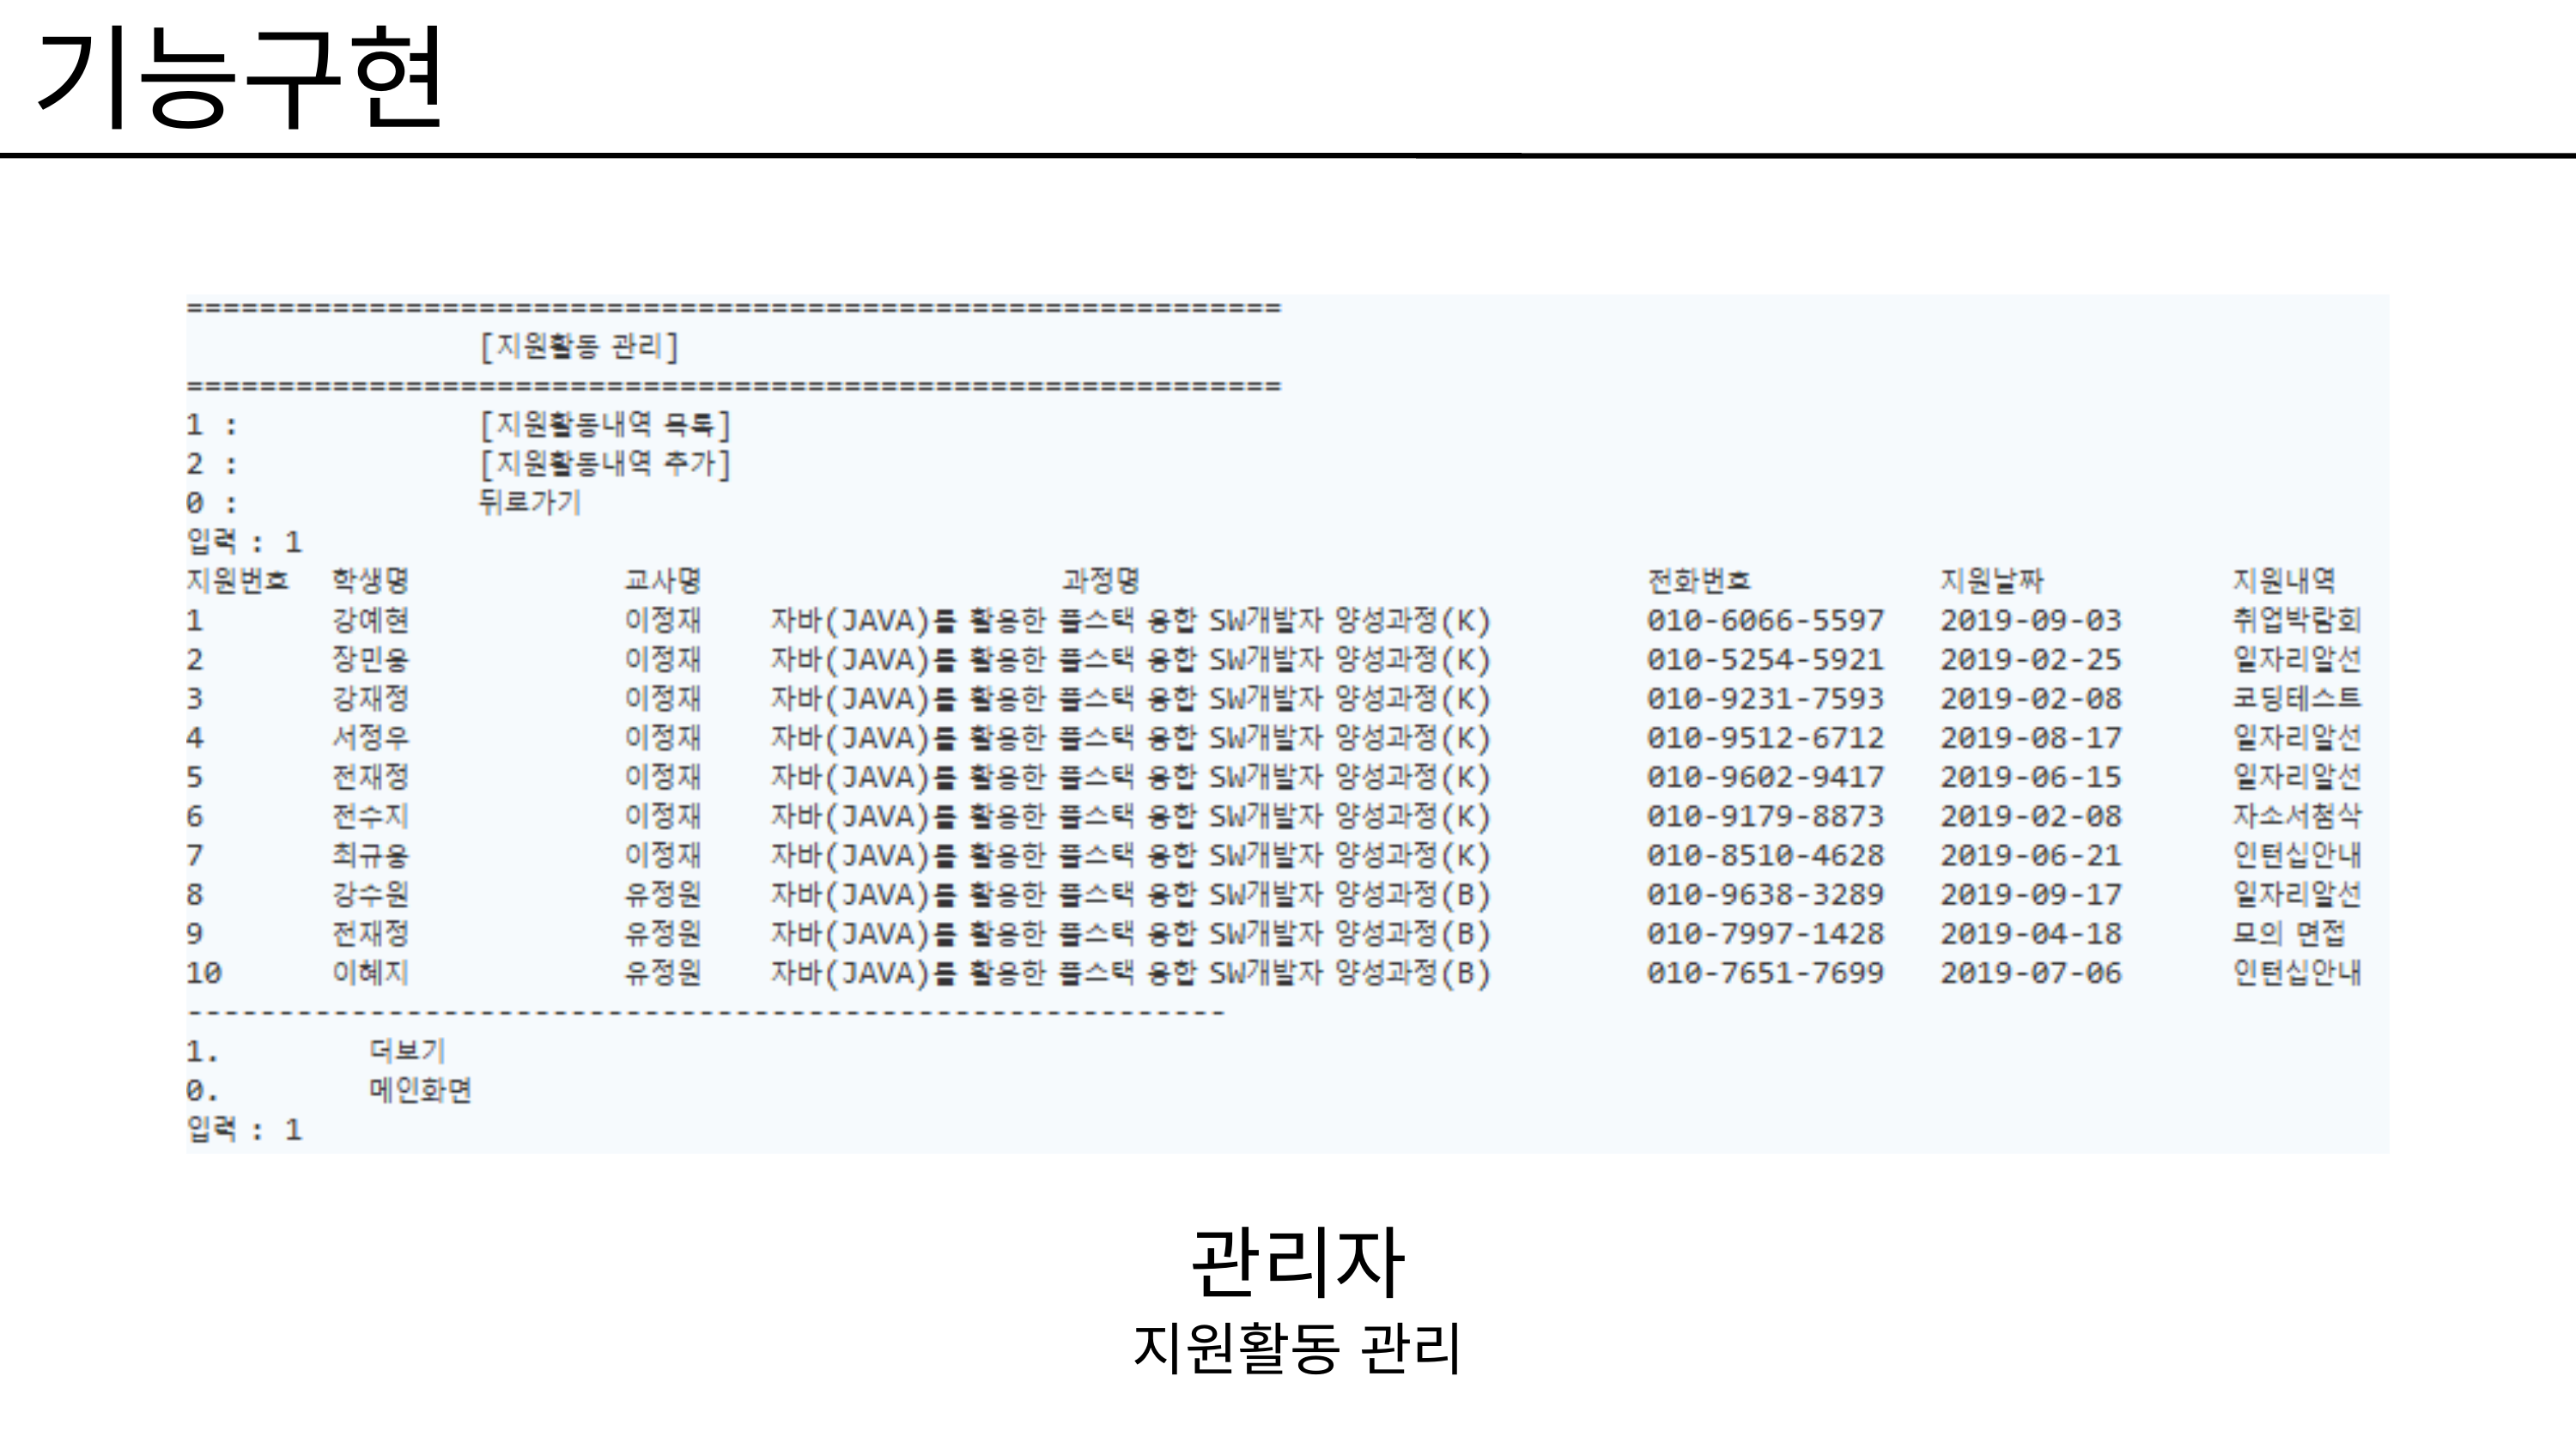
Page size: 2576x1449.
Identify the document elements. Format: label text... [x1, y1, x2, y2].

text_box 기능구현 [0, 0, 483, 150]
picture [185, 294, 2390, 1154]
text_box 관리자 [975, 1207, 1622, 1286]
text_box 지원활동 관리 [858, 1306, 1740, 1401]
